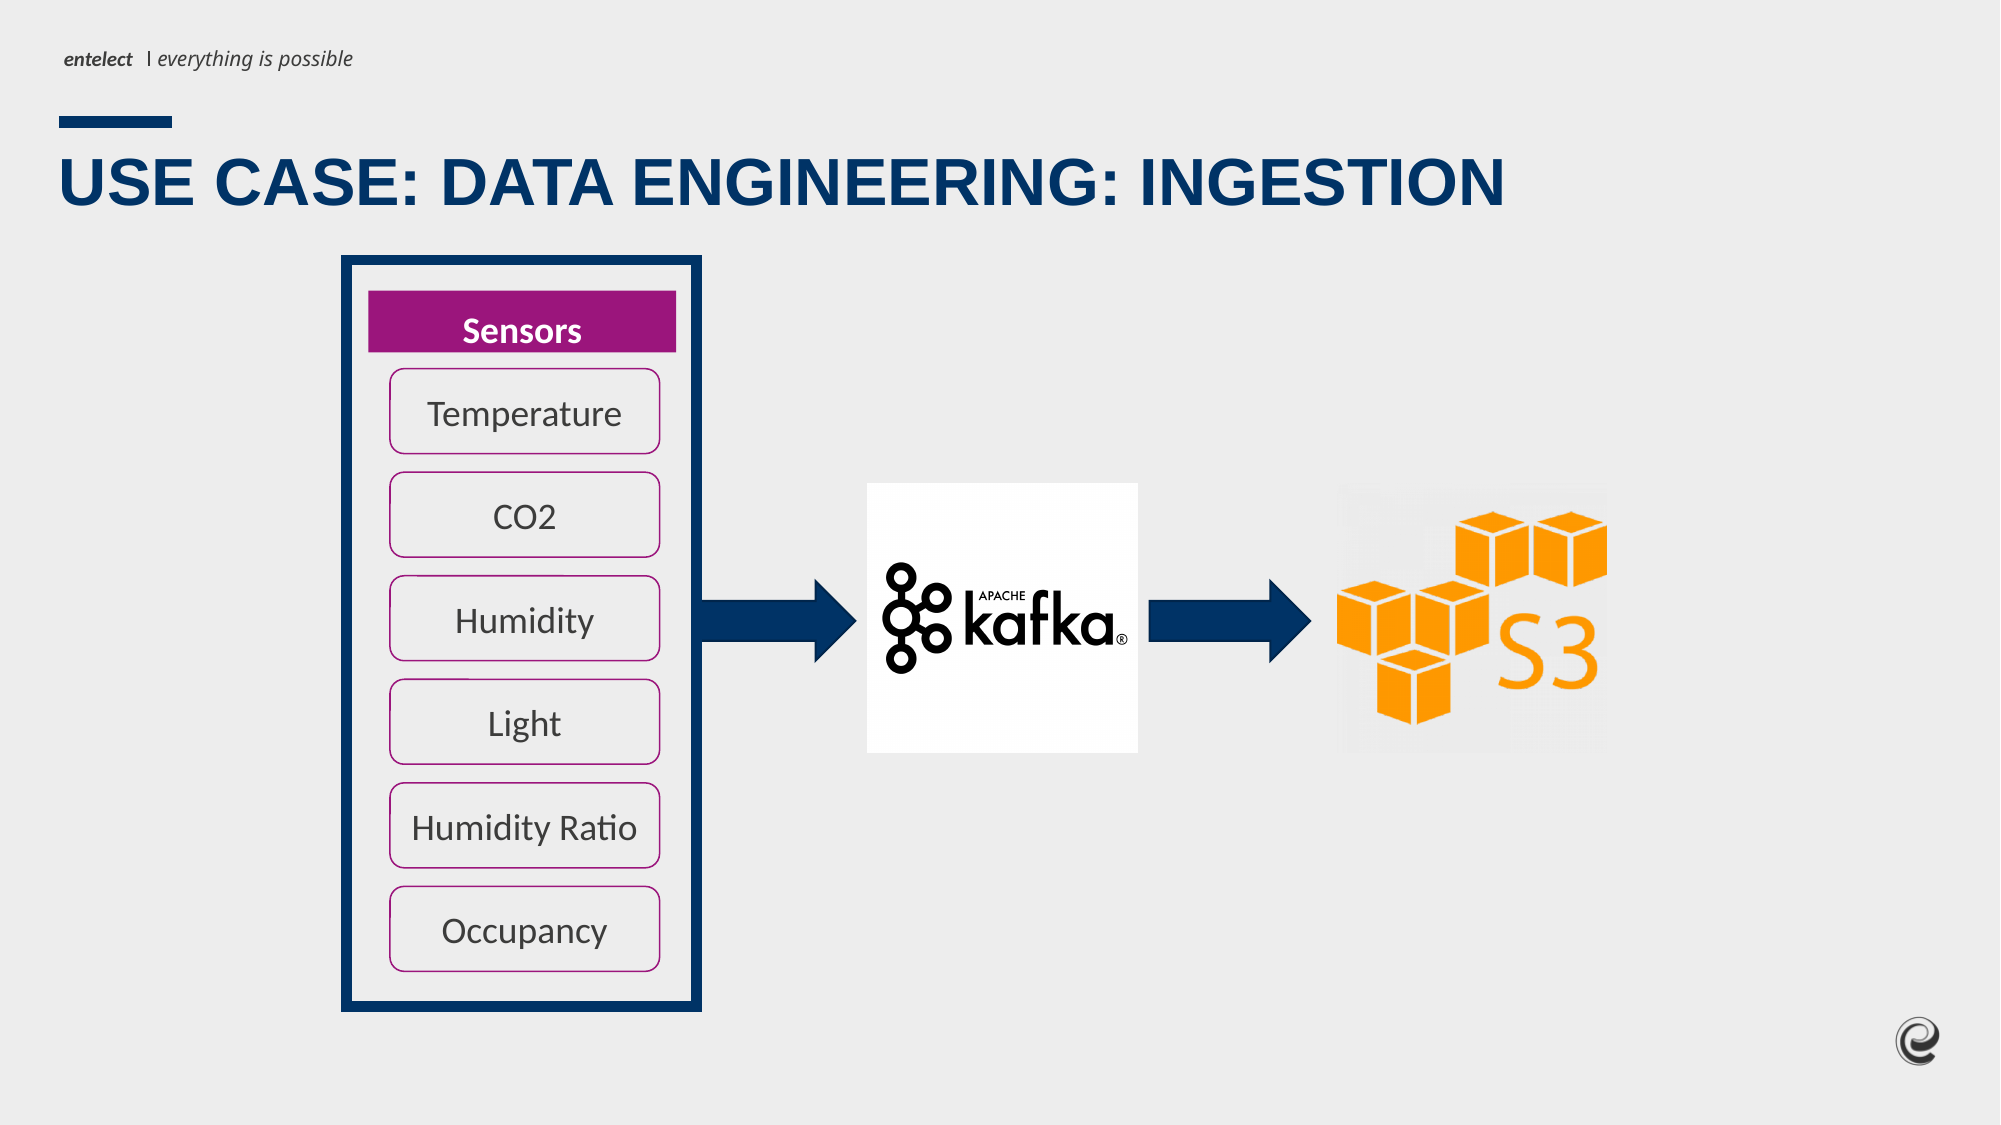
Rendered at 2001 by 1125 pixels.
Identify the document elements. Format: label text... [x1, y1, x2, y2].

text_box USE CASE: DATA ENGINEERING: INGESTION [44, 131, 1939, 227]
text_box [698, 578, 857, 664]
picture [1337, 483, 1607, 754]
picture [867, 483, 1138, 754]
text_box [1148, 578, 1312, 664]
text_box [346, 259, 698, 1007]
picture [1895, 1016, 1940, 1066]
